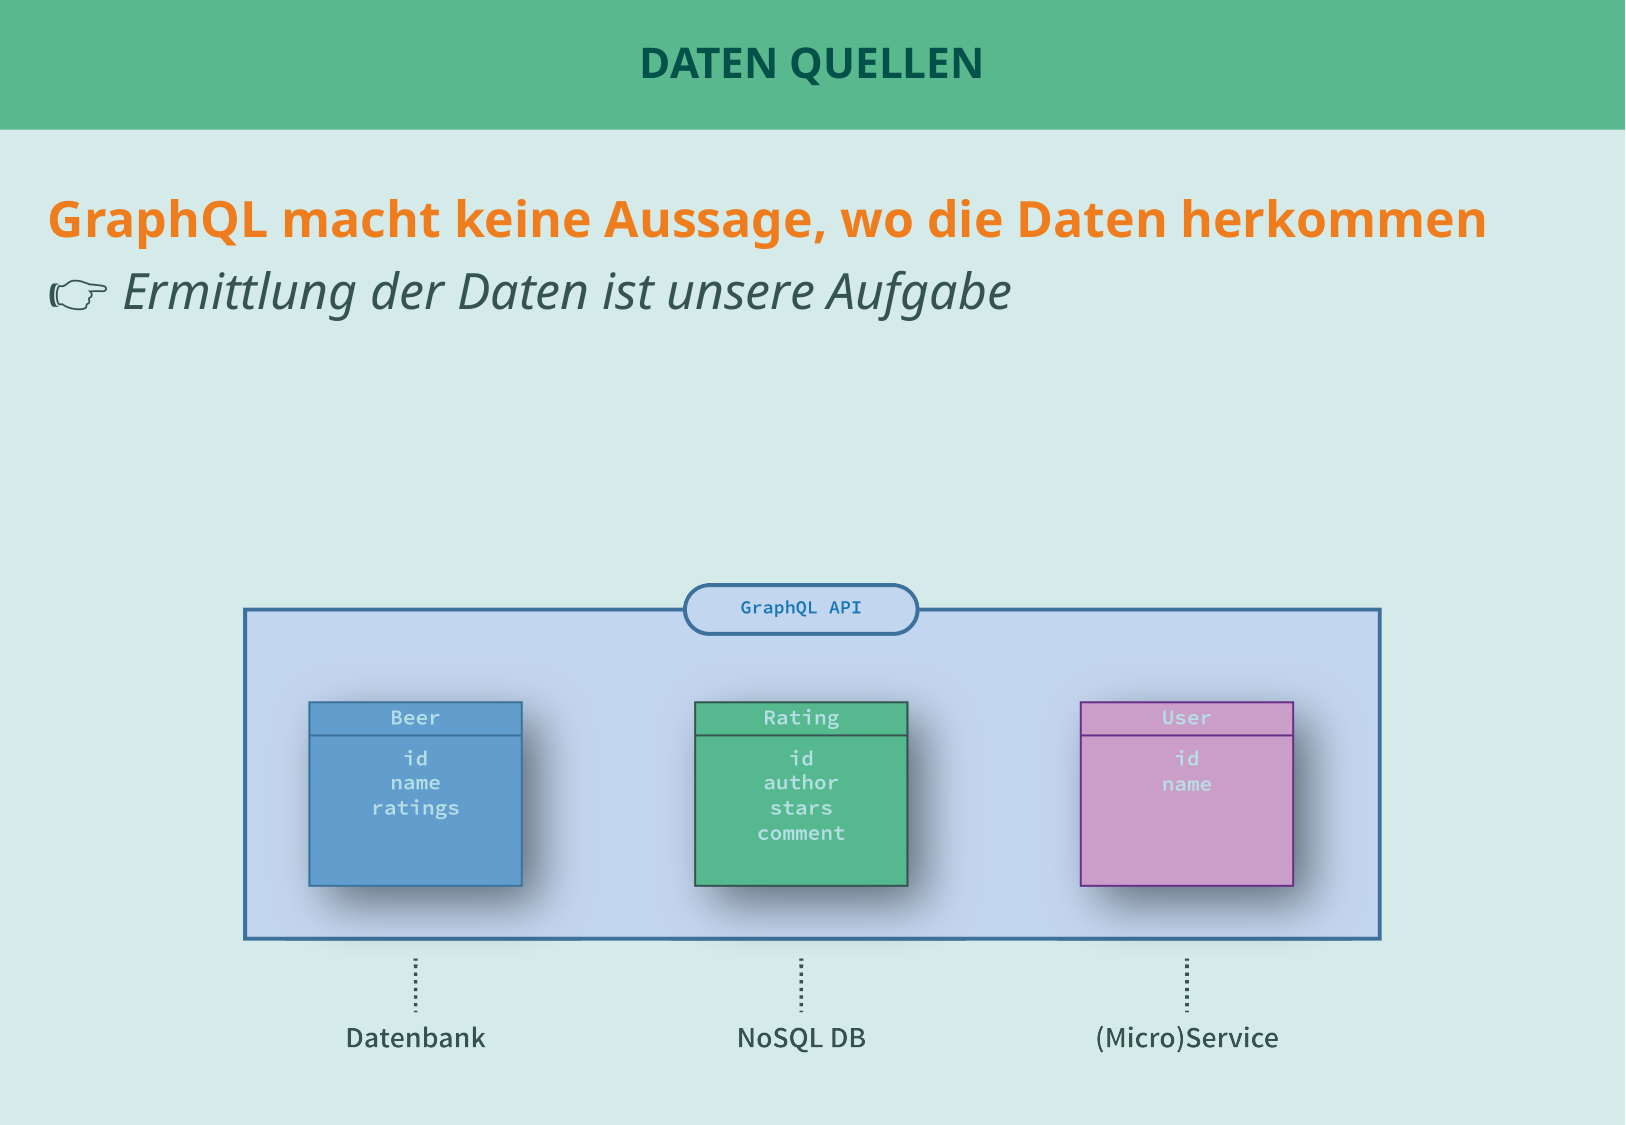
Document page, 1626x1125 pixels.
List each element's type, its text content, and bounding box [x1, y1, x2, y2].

text_box GraphQL macht keine Aussage, wo die Daten herkommen 👉 Ermittlung der Daten ist unsere Aufgabe [33, 168, 1592, 327]
picture [243, 583, 1382, 1058]
title Daten Quellen [0, 0, 1625, 130]
